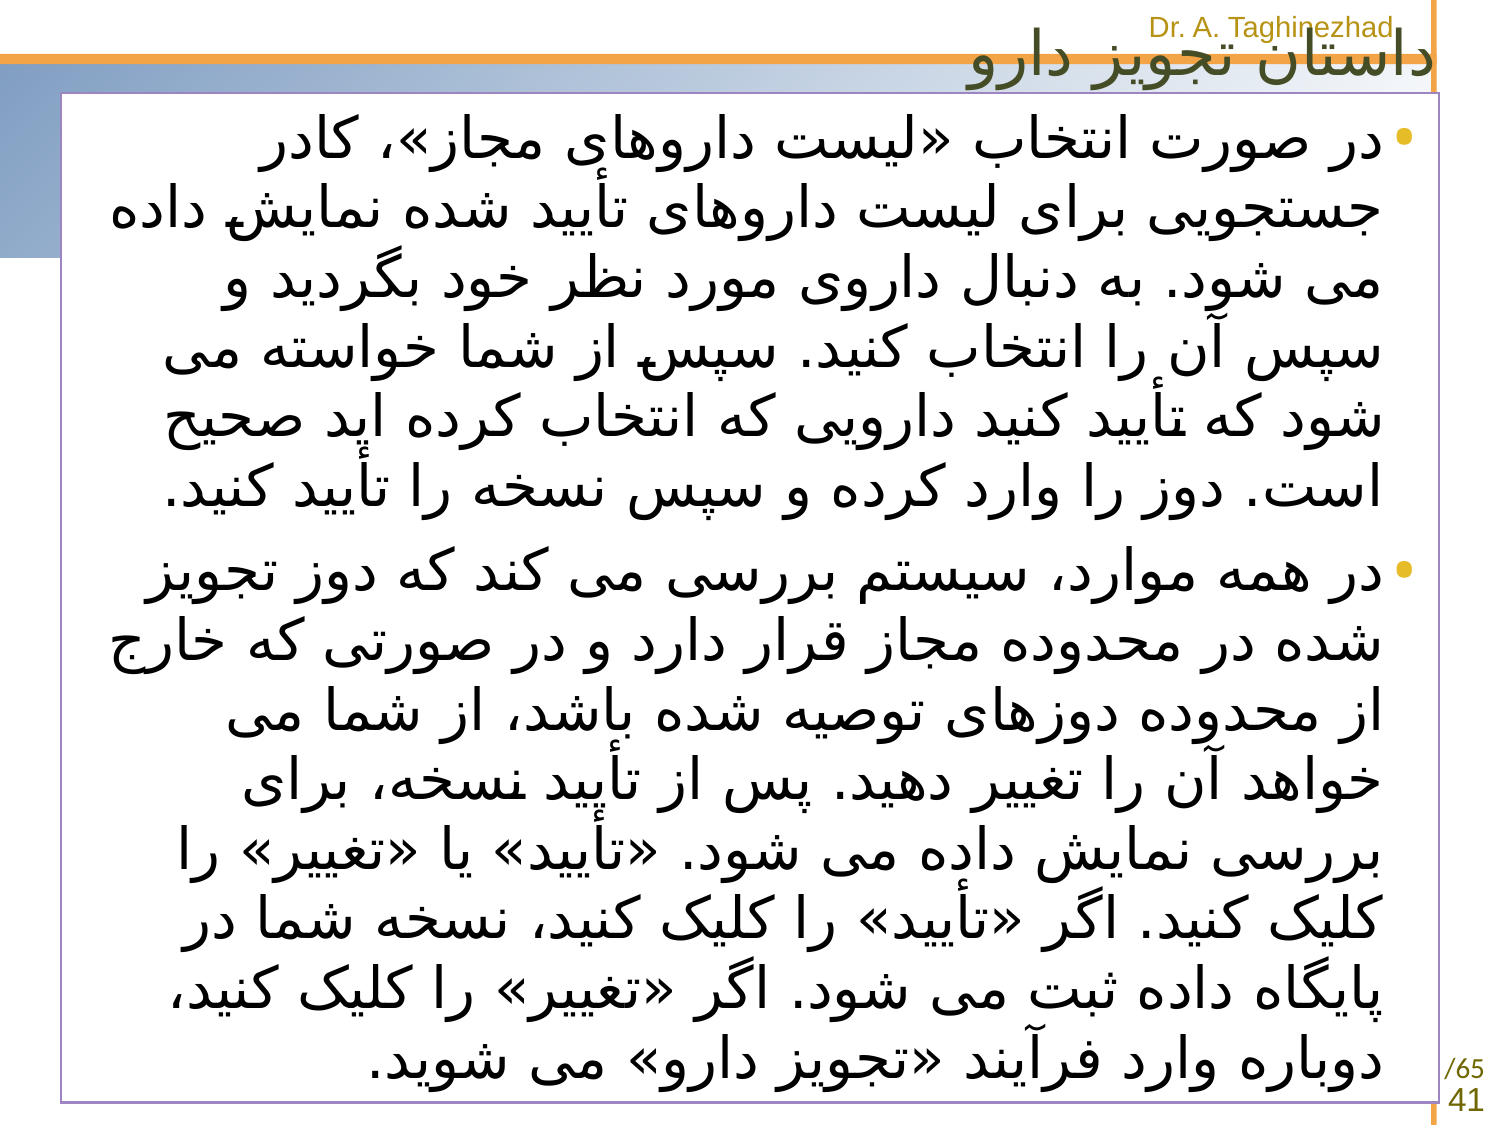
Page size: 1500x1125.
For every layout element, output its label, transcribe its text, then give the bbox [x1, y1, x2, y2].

title داستان تجویز دارو [255, 0, 1452, 145]
slide_number 41 [1413, 1023, 1500, 1125]
list در صورت انتخاب «لیست داروهای مجاز»، کادر جستجویی برای لیست داروهای تأیید شده نمایش داده می شود. به دنبال داروی مورد نظر خود بگردید و سپس آن را انتخاب کنید. سپس از شما خواسته می شود که تأیید کنید دارویی که انتخاب کرده اید صحیح است. دوز را وارد کرده و سپس نسخه را تأیید کنید. در همه موارد، سیستم بررسی می کند که دوز تجویز شده در محدوده مجاز قرار دارد و در صورتی که خارج از محدوده دوزهای توصیه شده باشد، از شما می خواهد آن را تغییر دهید. پس از تأیید نسخه، برای بررسی نمایش داده می شود. «تأیید» یا «تغییر» را کلیک کنید. اگر «تأیید» را کلیک کنید، نسخه شما در پایگاه داده ثبت می شود. اگر «تغییر» را کلیک کنید، دوباره وارد فرآیند «تجویز دارو» می شوید. [60, 92, 1440, 1104]
footer [0, 8, 237, 84]
